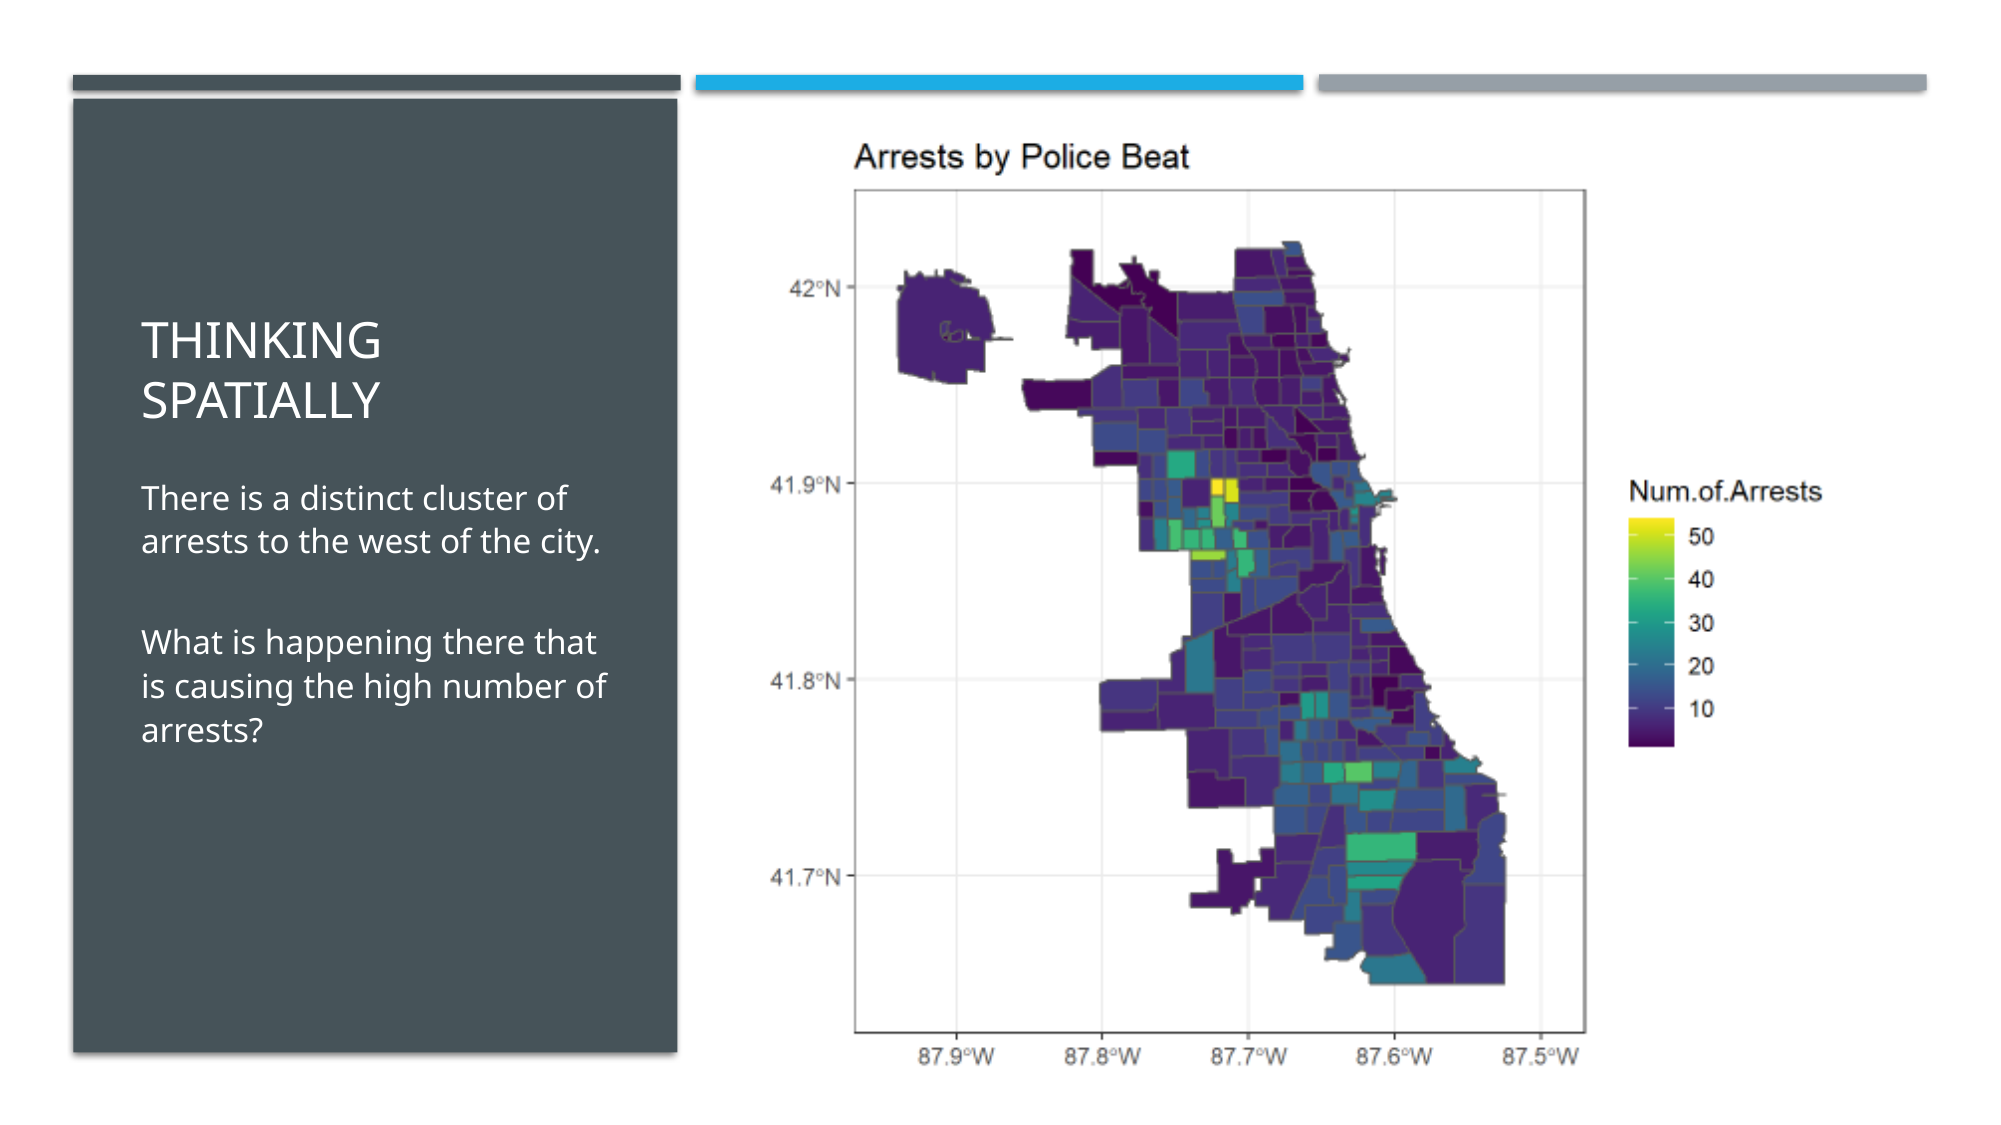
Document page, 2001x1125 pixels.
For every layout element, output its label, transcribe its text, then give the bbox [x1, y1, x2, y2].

title Thinking spatially [125, 153, 624, 436]
list There is a distinct cluster of arrests to the west of the city. What is happening there that is causing the high number of arrests? [125, 465, 624, 958]
picture [761, 125, 1875, 1095]
